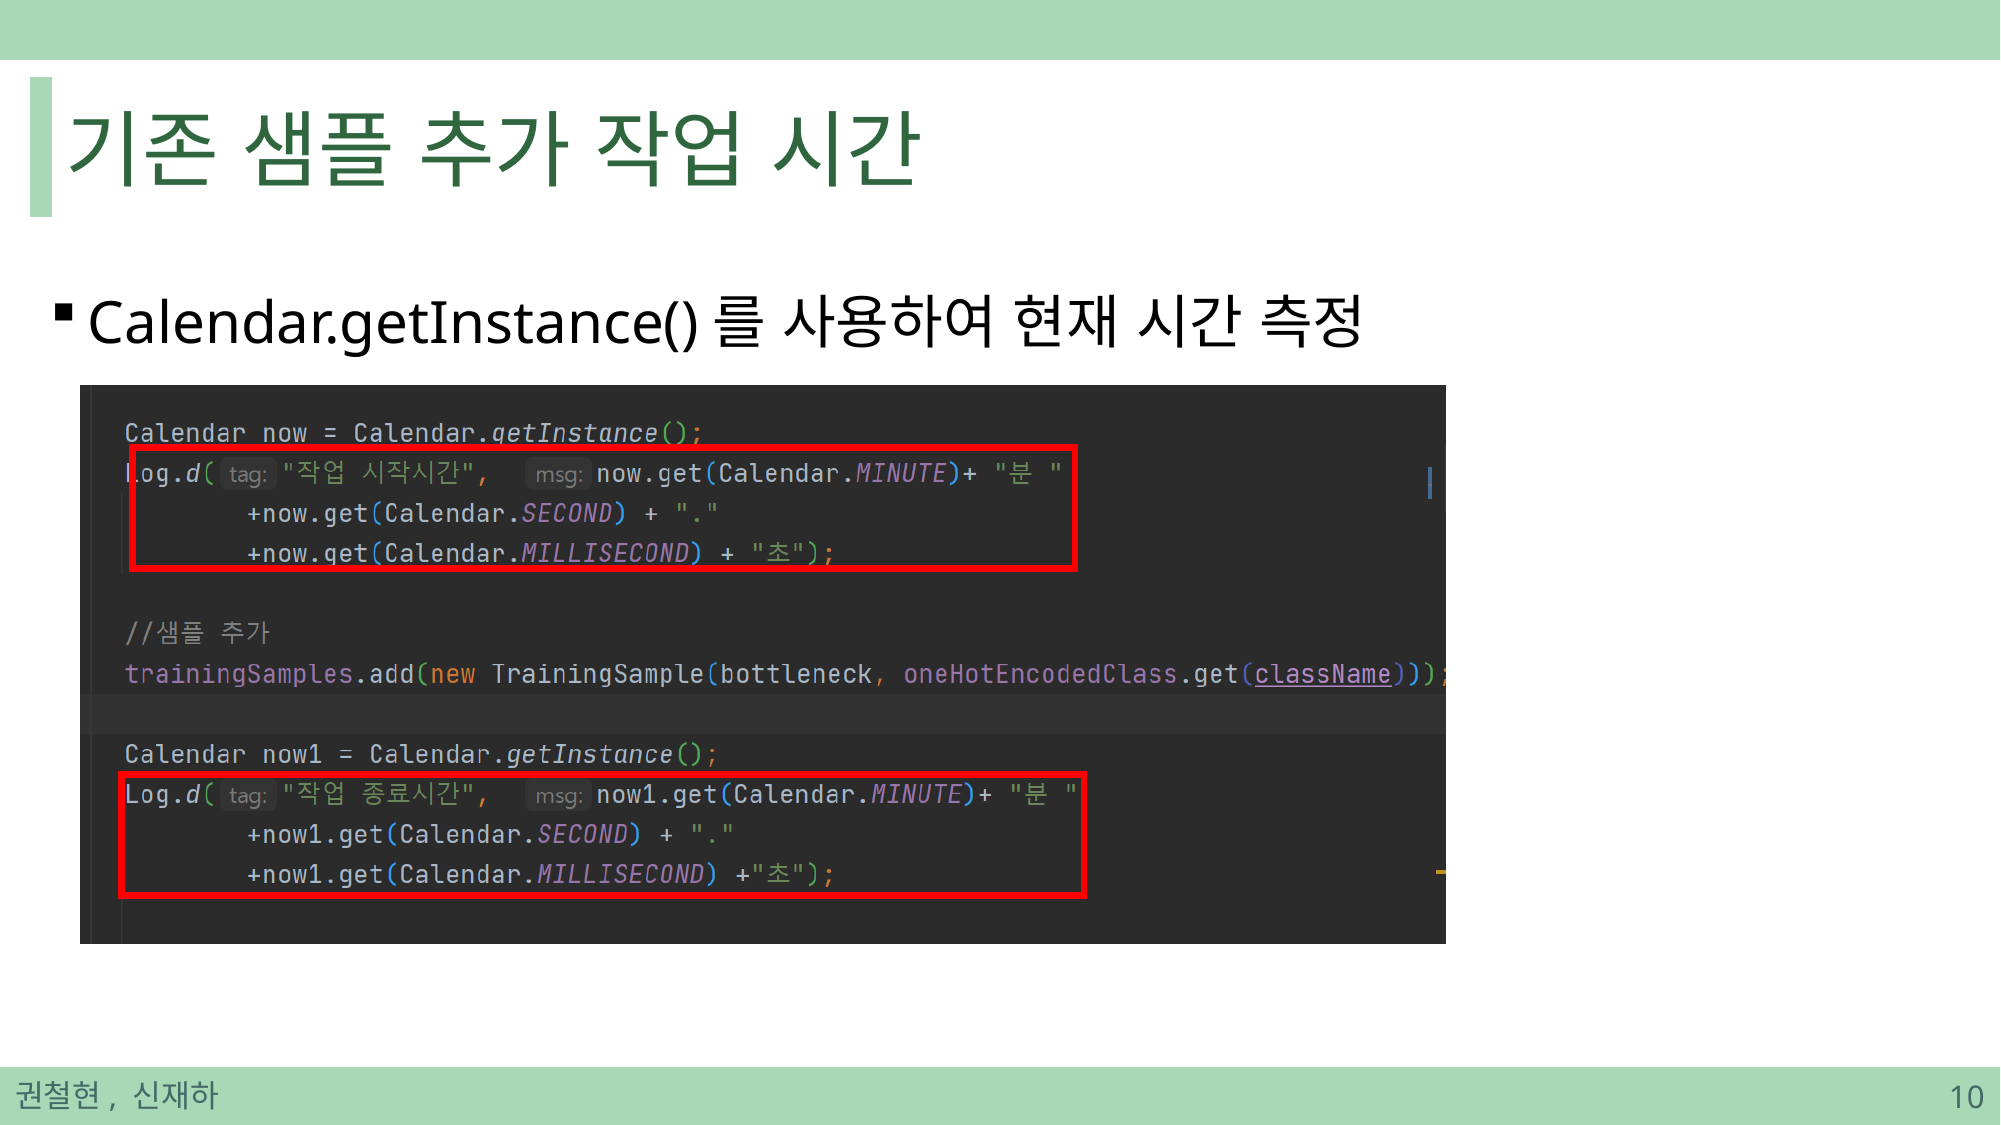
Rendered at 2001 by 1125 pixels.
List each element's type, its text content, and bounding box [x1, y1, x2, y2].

slide_number 10 [1550, 1069, 2000, 1125]
slide_number 권철현, 신재하 [0, 1061, 502, 1125]
picture [80, 385, 1446, 944]
title 기존 샘플 추가 작업 시간 [50, 78, 1970, 217]
list Calendar.getInstance()를 사용하여 현재 시간 측정 [35, 242, 1970, 1040]
